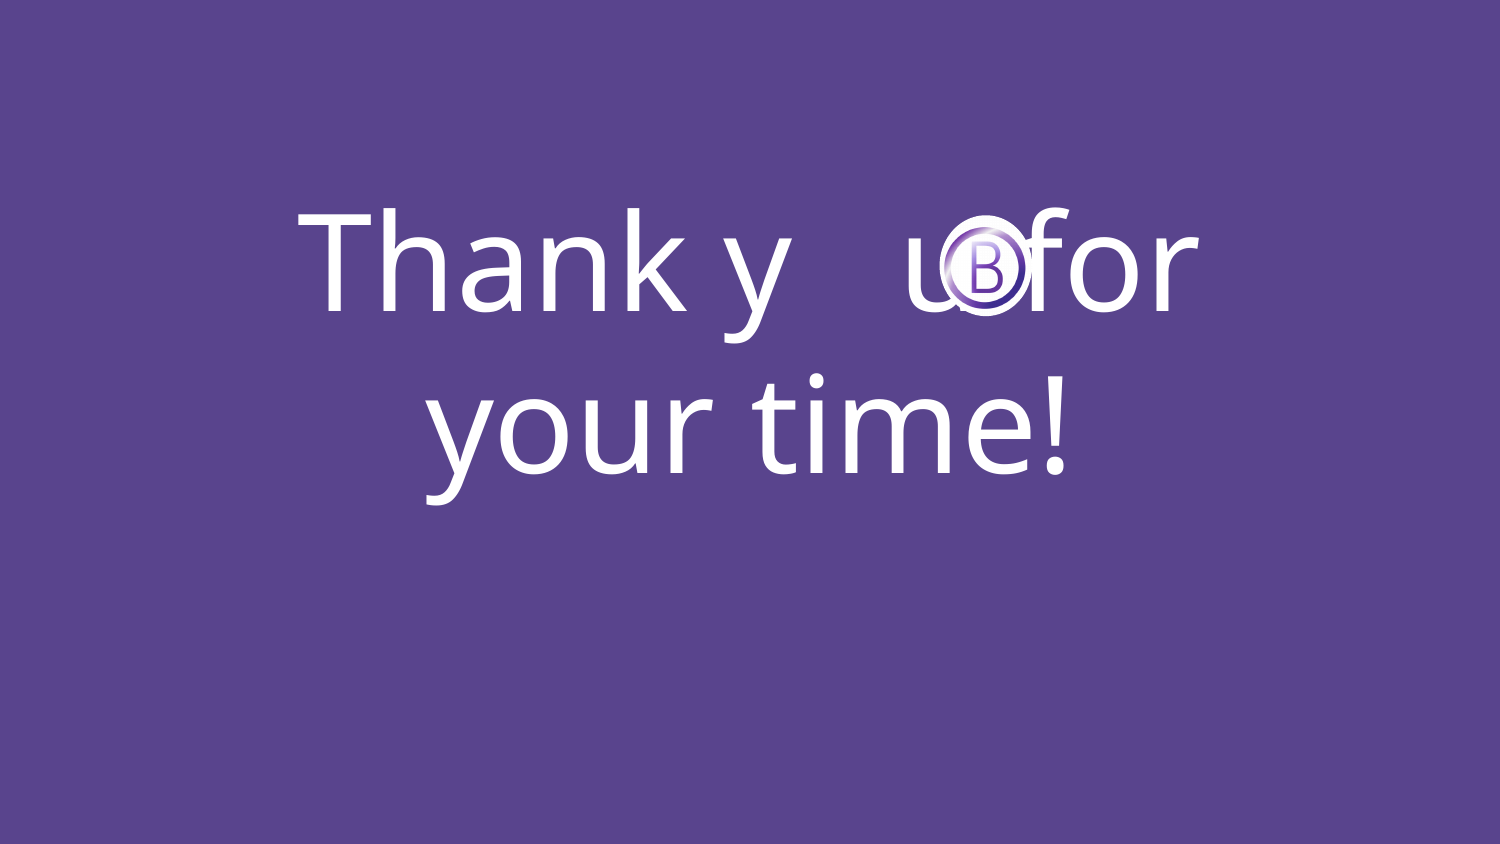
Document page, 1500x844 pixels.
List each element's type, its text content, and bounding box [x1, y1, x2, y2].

text_box Thank y u for your time! [272, 161, 1228, 679]
picture [939, 214, 1033, 317]
